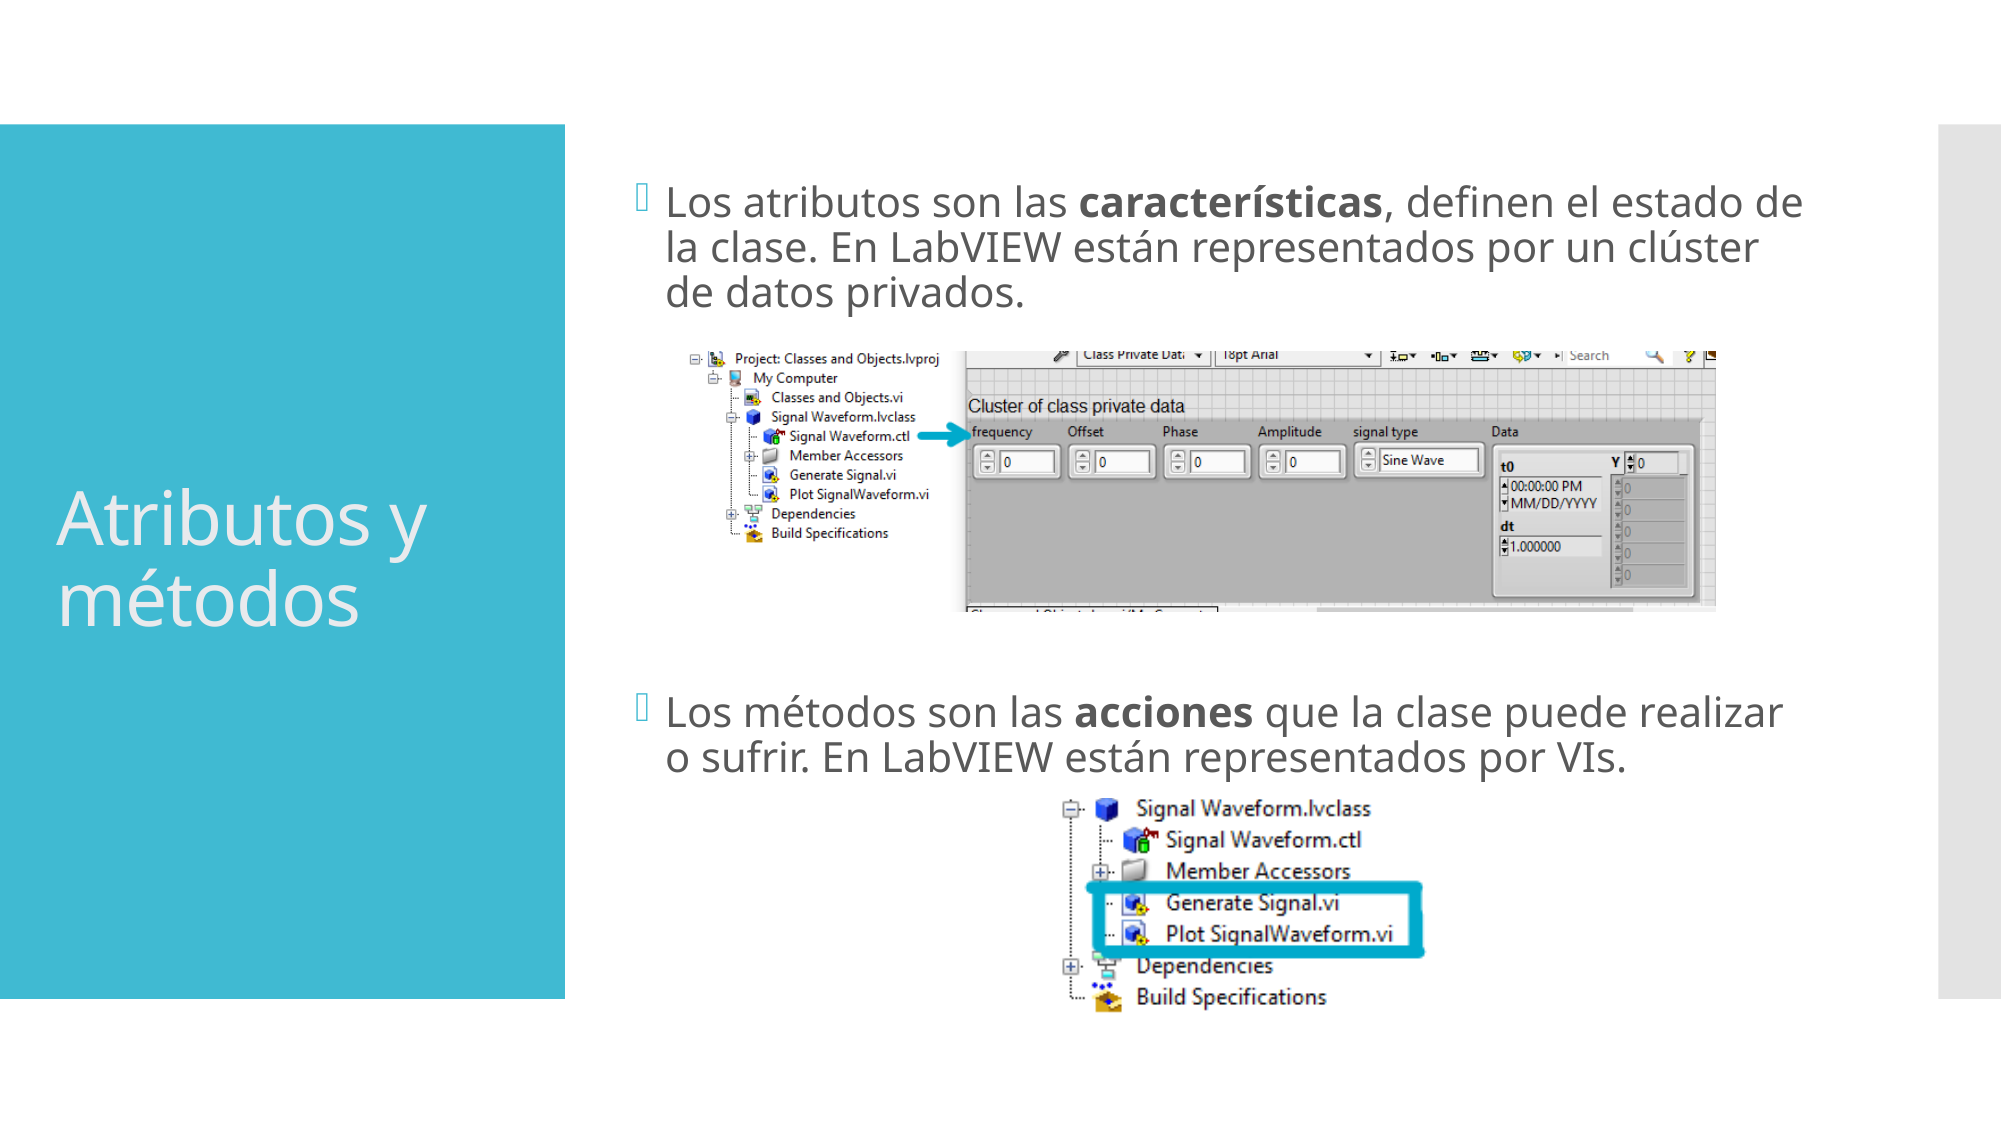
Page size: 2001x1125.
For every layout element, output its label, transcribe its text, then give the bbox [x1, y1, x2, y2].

title Atributos y métodos [41, 184, 525, 940]
list Los atributos son las características, definen el estado de la clase. En LabVIEW están representados por un clúster de datos privados. Los métodos son las acciones que la clase puede realizar o sufrir. En LabVIEW están representados por VIs. [619, 134, 1820, 829]
picture [1049, 798, 1447, 1030]
picture [682, 351, 1717, 612]
